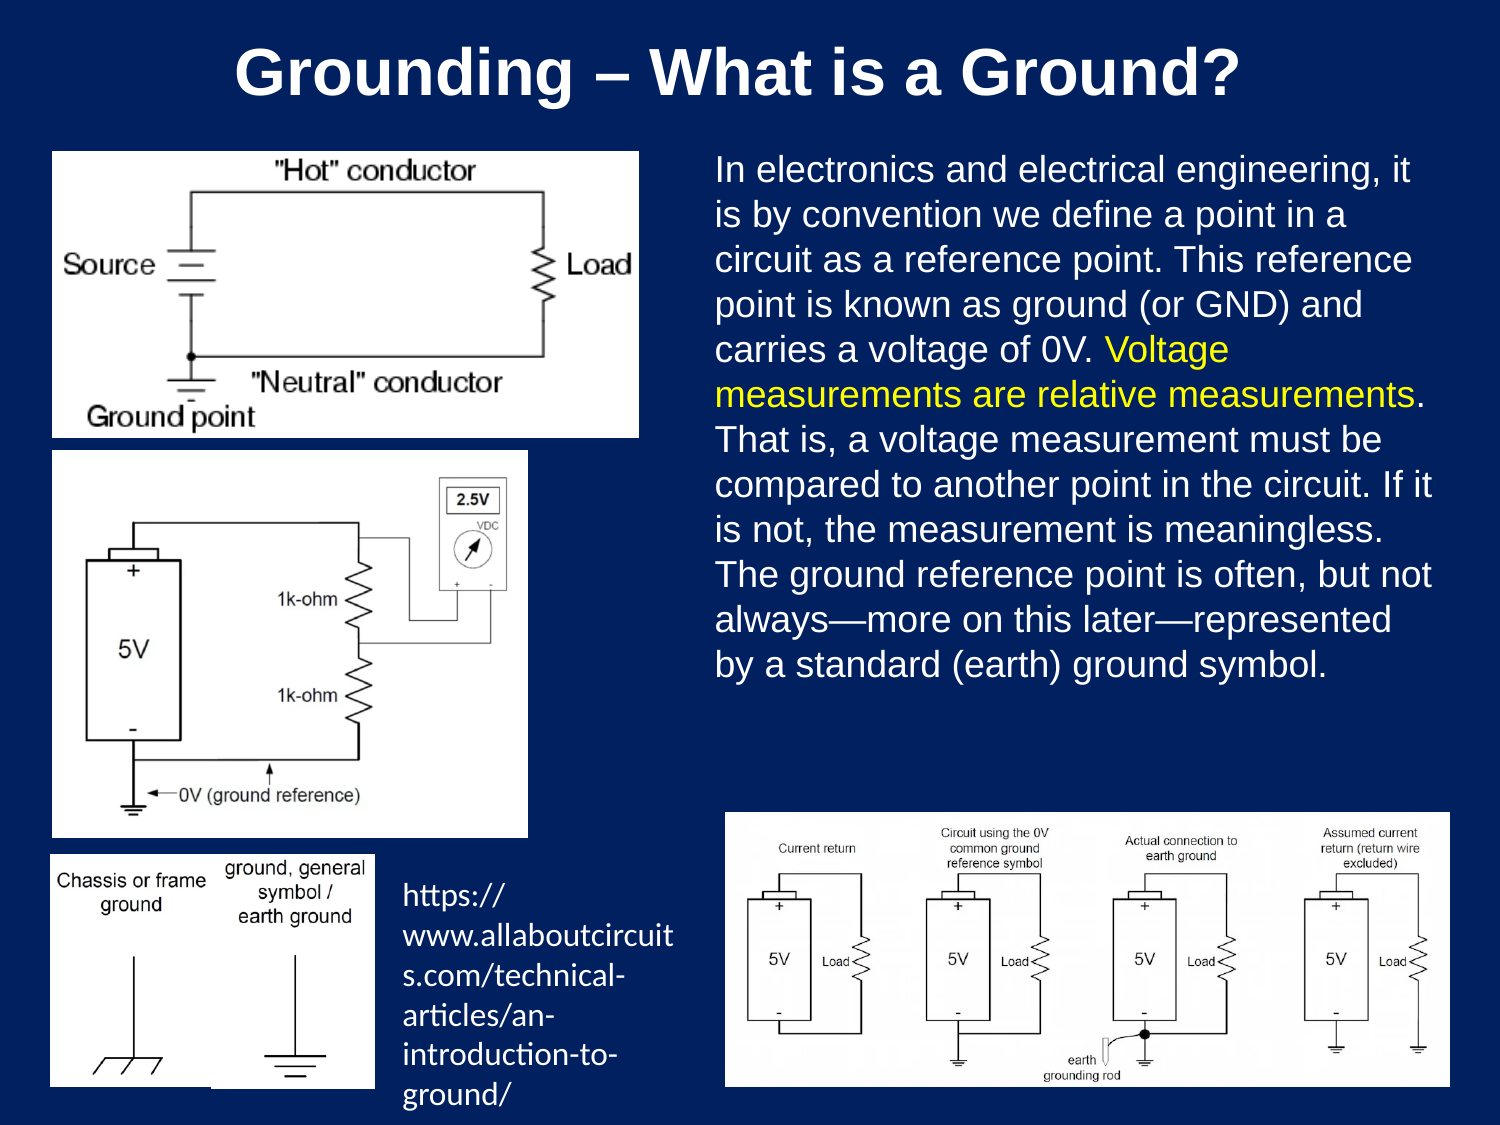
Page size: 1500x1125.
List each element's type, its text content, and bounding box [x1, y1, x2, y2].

text_box https://www.allaboutcircuits.com/technical-articles/an-introduction-to-ground/ [387, 865, 700, 1120]
picture [52, 450, 528, 838]
text_box In electronics and electrical engineering, it is by convention we define a point in a circuit as a reference point. This reference point is known as ground (or GND) and carries a voltage of 0V. Voltage measurements are relative measurements. That is, a voltage measurement must be compared to another point in the circuit. If it is not, the measurement is meaningless. The ground reference point is often, but not always—more on this later—represented by a standard (earth) ground symbol. [699, 137, 1450, 738]
picture [50, 854, 375, 1089]
picture [52, 151, 639, 438]
title Grounding – What is a Ground? [22, 24, 1456, 118]
picture [724, 812, 1451, 1087]
